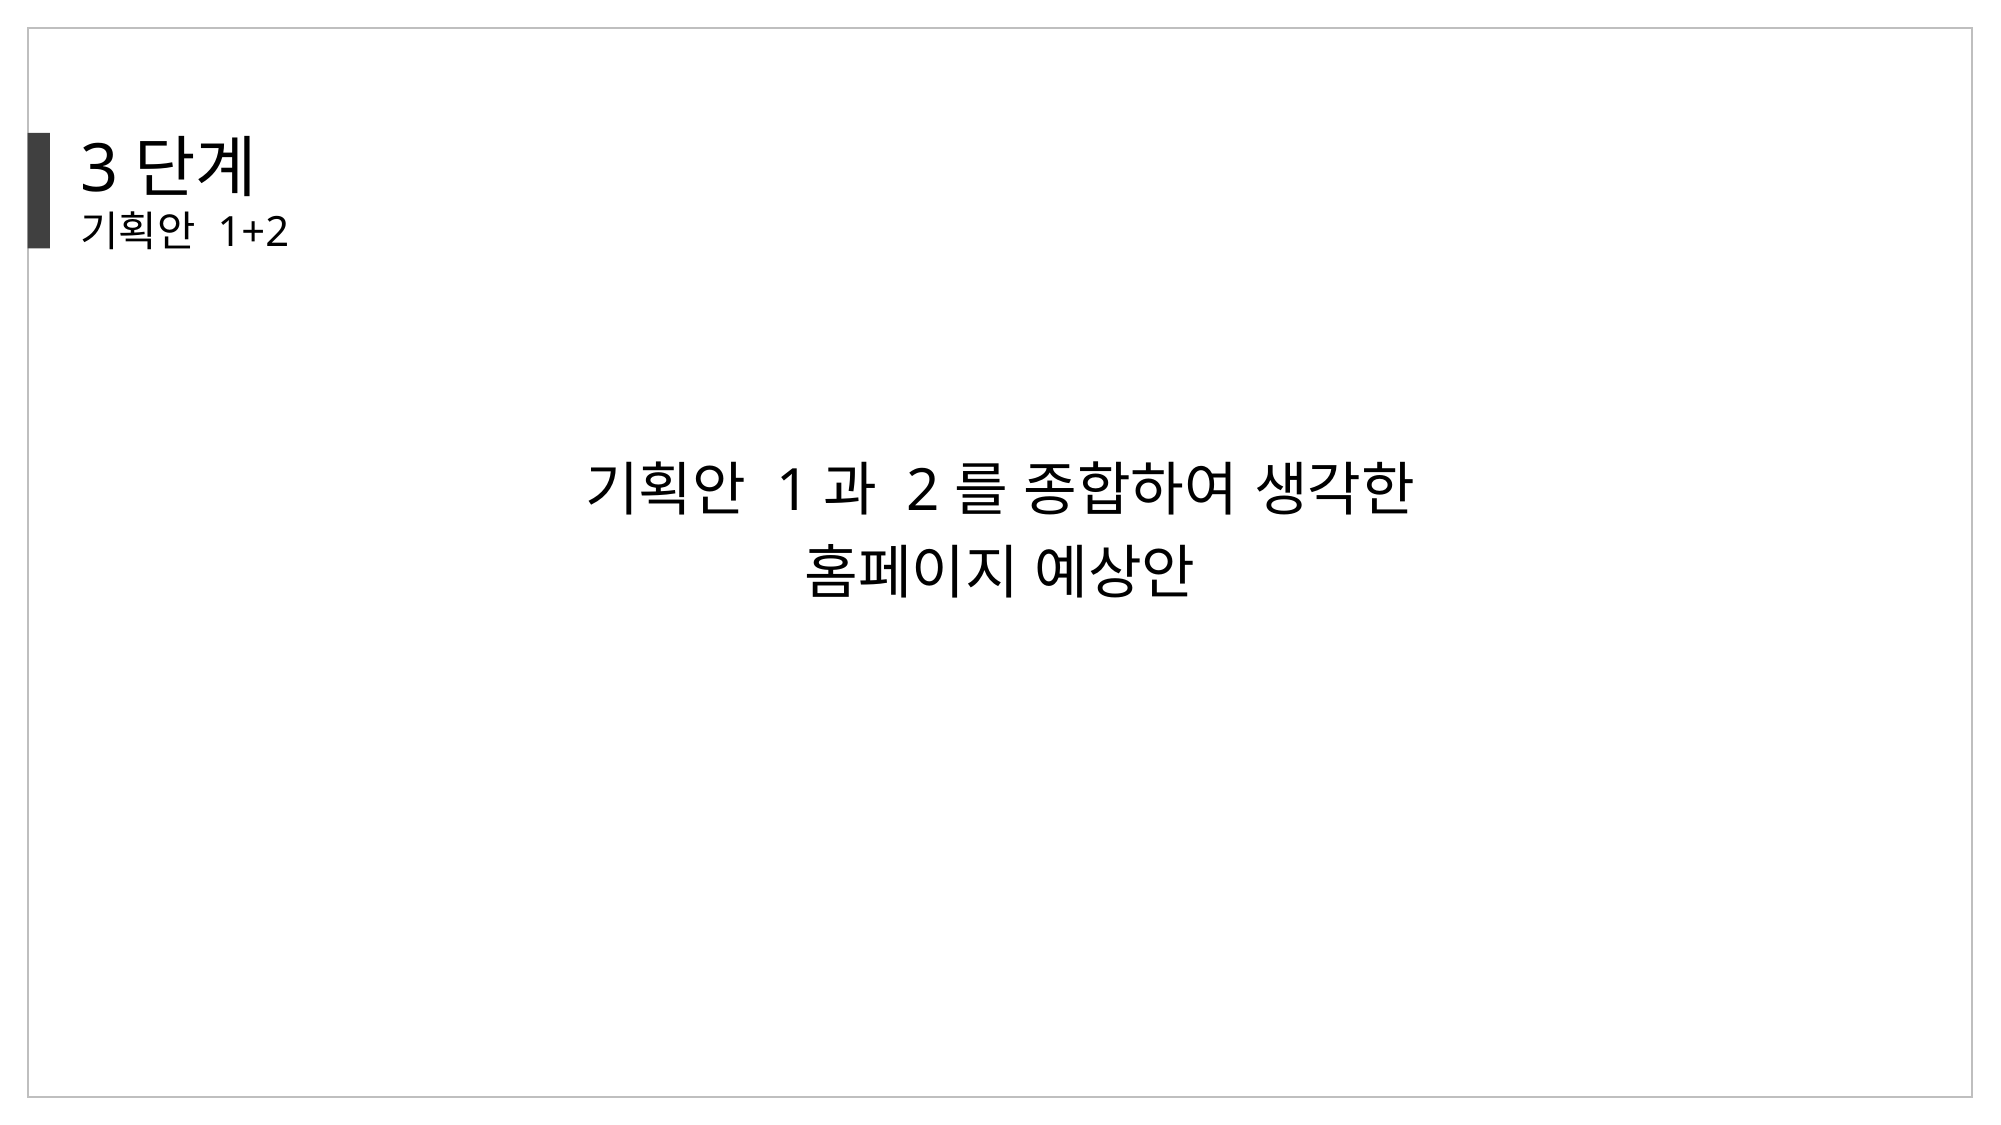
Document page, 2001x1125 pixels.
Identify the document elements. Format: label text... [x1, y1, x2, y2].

text_box [27, 27, 1973, 1098]
text_box 3단계 기획안 1+2 [65, 117, 863, 263]
list 기획안 1과 2를 종합하여 생각한 홈페이지 예상안 [216, 452, 1783, 909]
text_box [27, 132, 51, 249]
